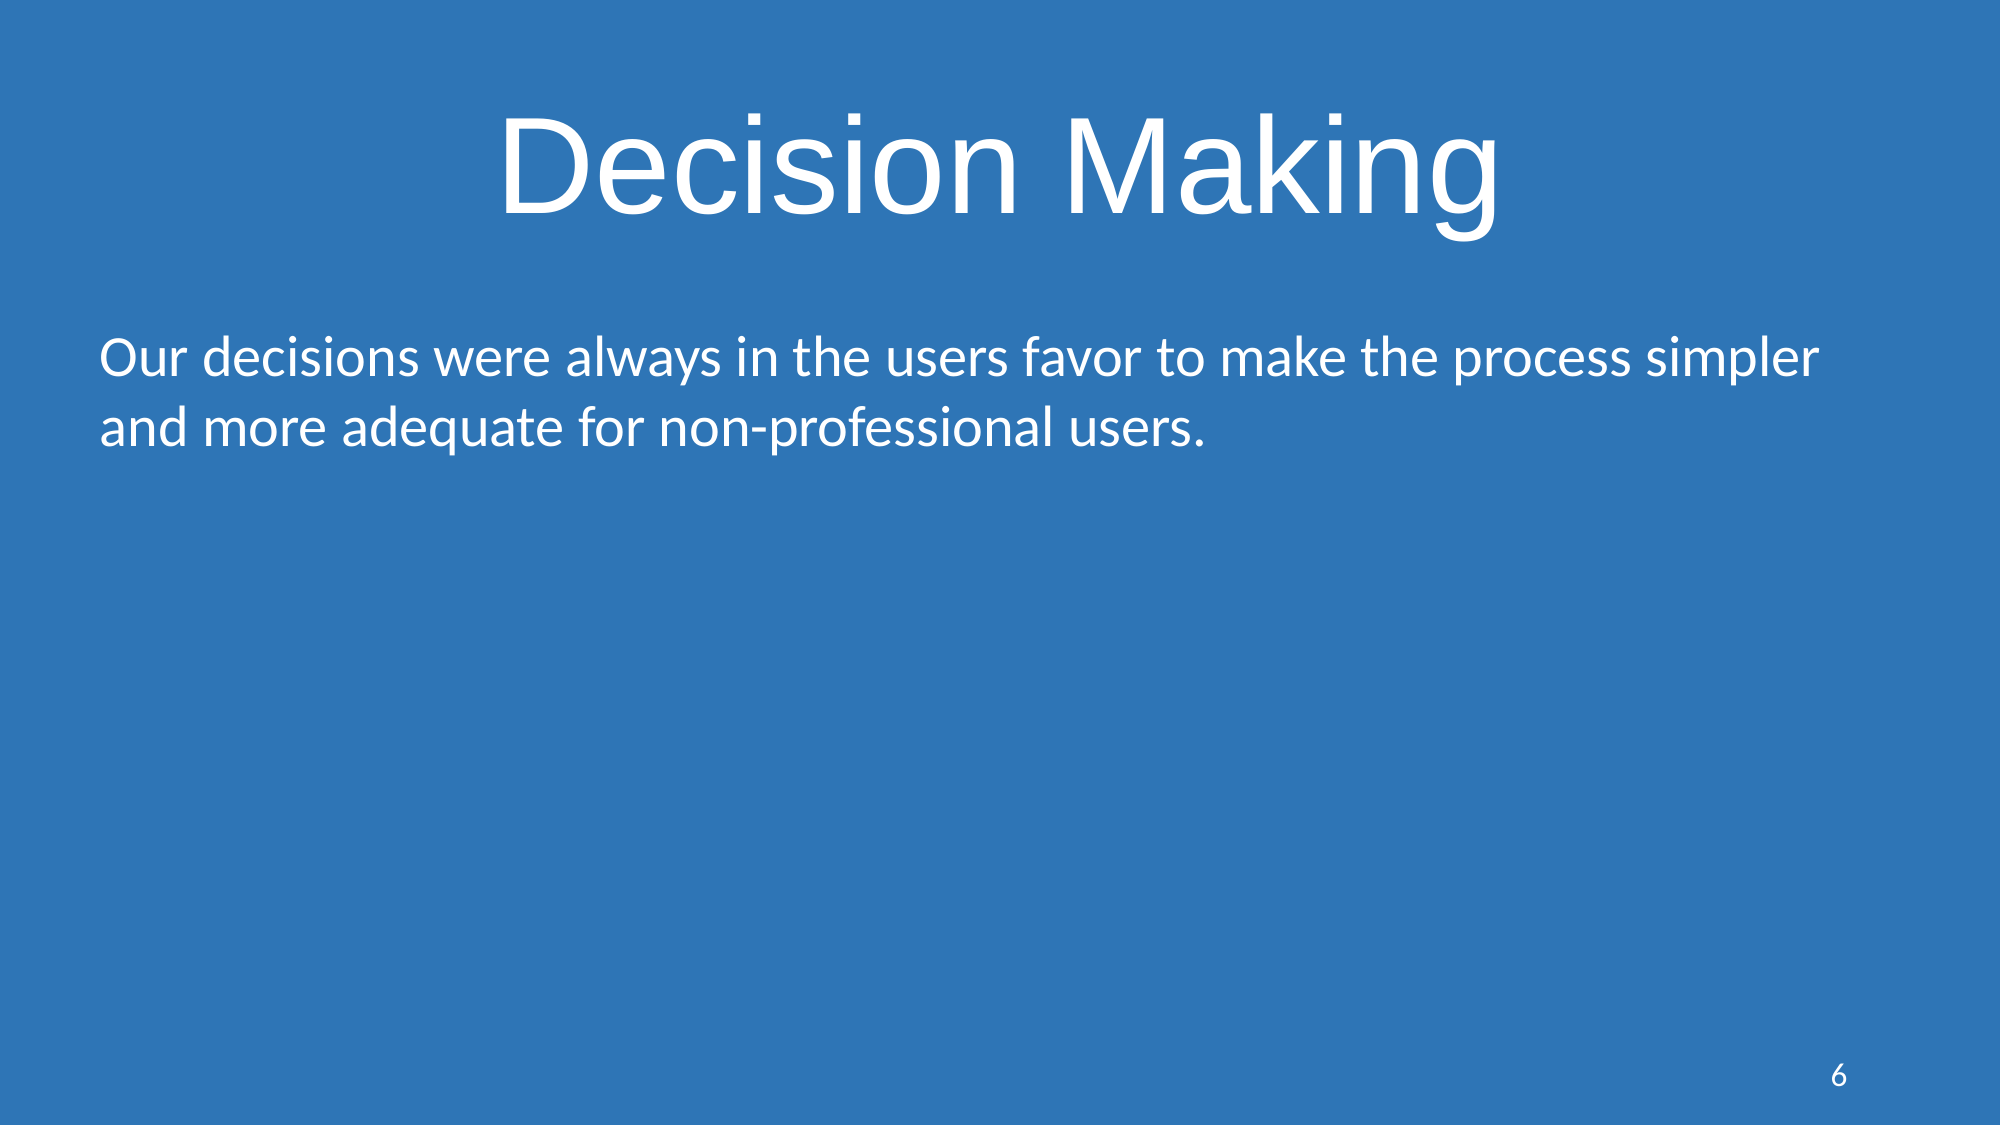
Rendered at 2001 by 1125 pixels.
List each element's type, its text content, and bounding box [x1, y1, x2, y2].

title Decision Making [137, 59, 1863, 278]
slide_number 6 [1412, 1042, 1863, 1103]
text_box Our decisions were always in the users favor to make the process simpler and more adequate for non-professional users. [85, 310, 1915, 466]
